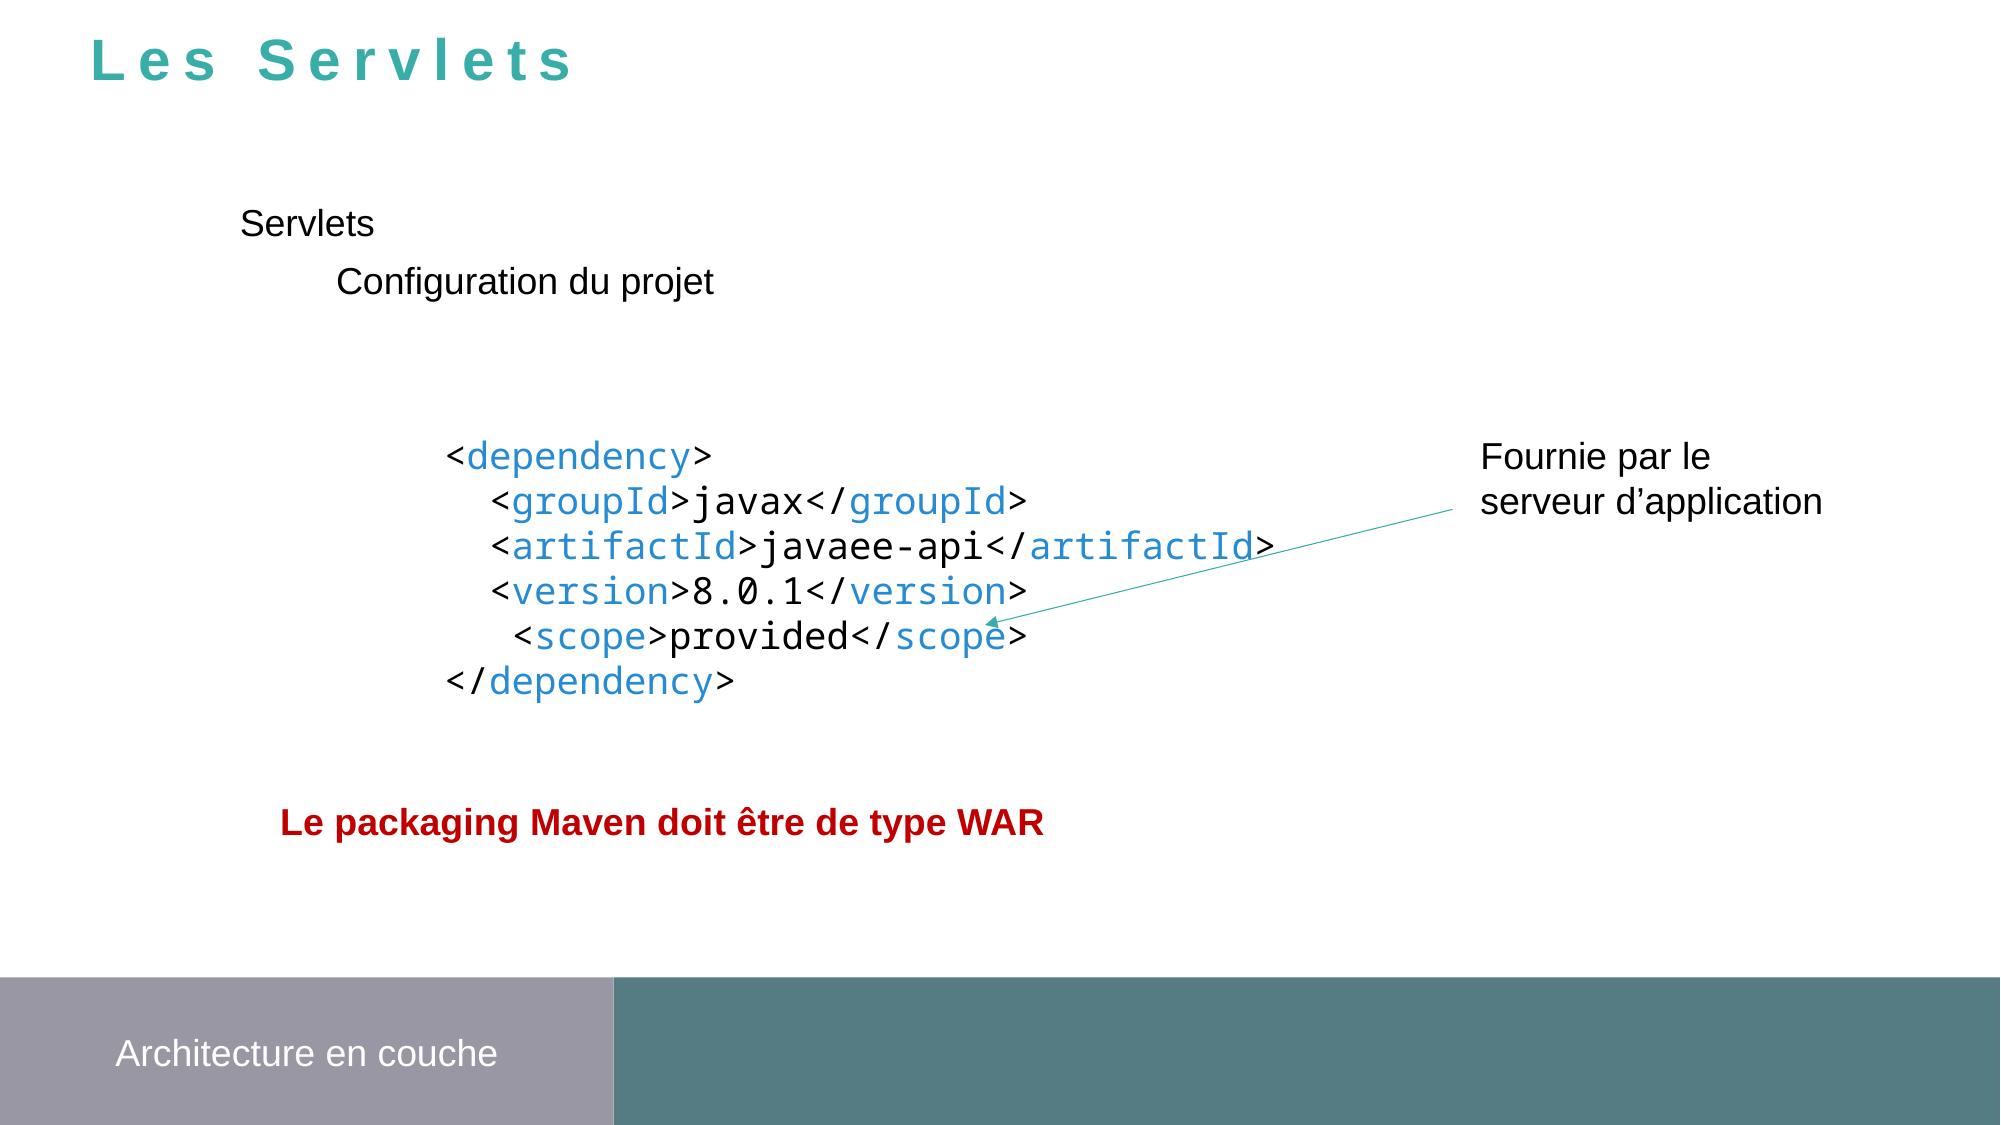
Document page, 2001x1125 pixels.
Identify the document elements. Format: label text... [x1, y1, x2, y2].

text_box Fournie par le serveur d’application [1465, 424, 1840, 530]
text_box Architecture en couche [0, 976, 613, 1125]
text_box Servlets [225, 191, 391, 251]
text_box Configuration du projet [321, 249, 1453, 310]
text_box Le packaging Maven doit être de type WAR [265, 790, 1579, 851]
text_box [613, 976, 2000, 1125]
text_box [985, 509, 1453, 625]
text_box Les Servlets [90, 40, 1060, 145]
text_box <dependency> <groupId>javax</groupId> <artifactId>javaee-api</artifactId> <version>8.0.1</version> <scope>provided</scope> </dependency> [429, 424, 1541, 710]
